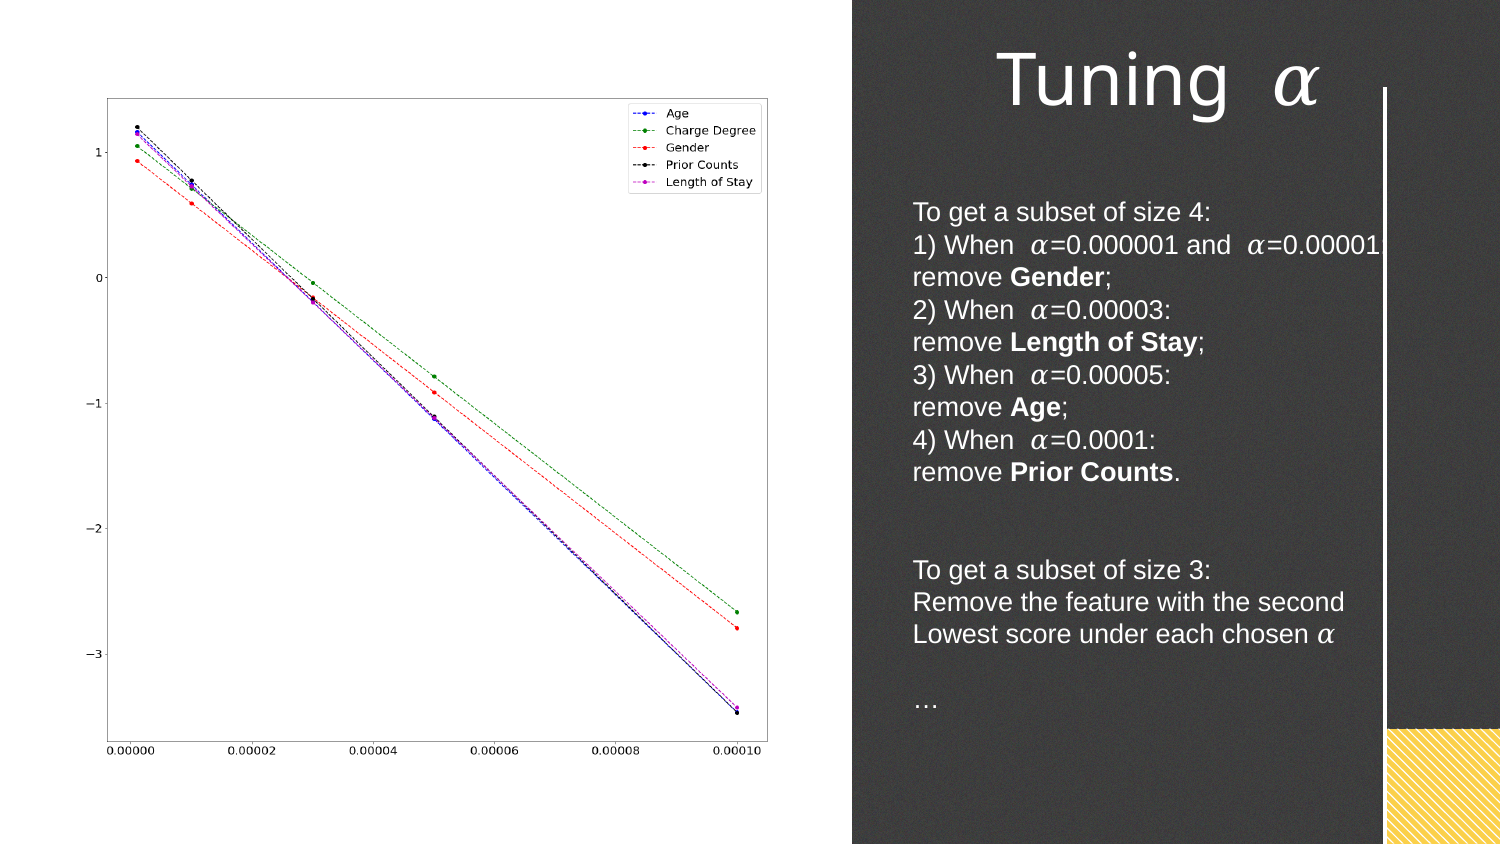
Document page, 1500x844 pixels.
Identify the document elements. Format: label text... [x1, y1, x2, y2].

picture [0, 0, 1500, 844]
text_box To get a subset of size 4: 1) When 𝛼=0.000001 and 𝛼=0.00001: remove Gender; 2) When 𝛼=0.00003: remove Length of Stay; 3) When 𝛼=0.00005: remove Age; 4) When 𝛼=0.0001: remove Prior Counts. To get a subset of size 3: Remove the feature with the second Lowest score under each chosen 𝛼 … [897, 179, 1485, 730]
title Tuning 𝛼 [857, 17, 1485, 111]
